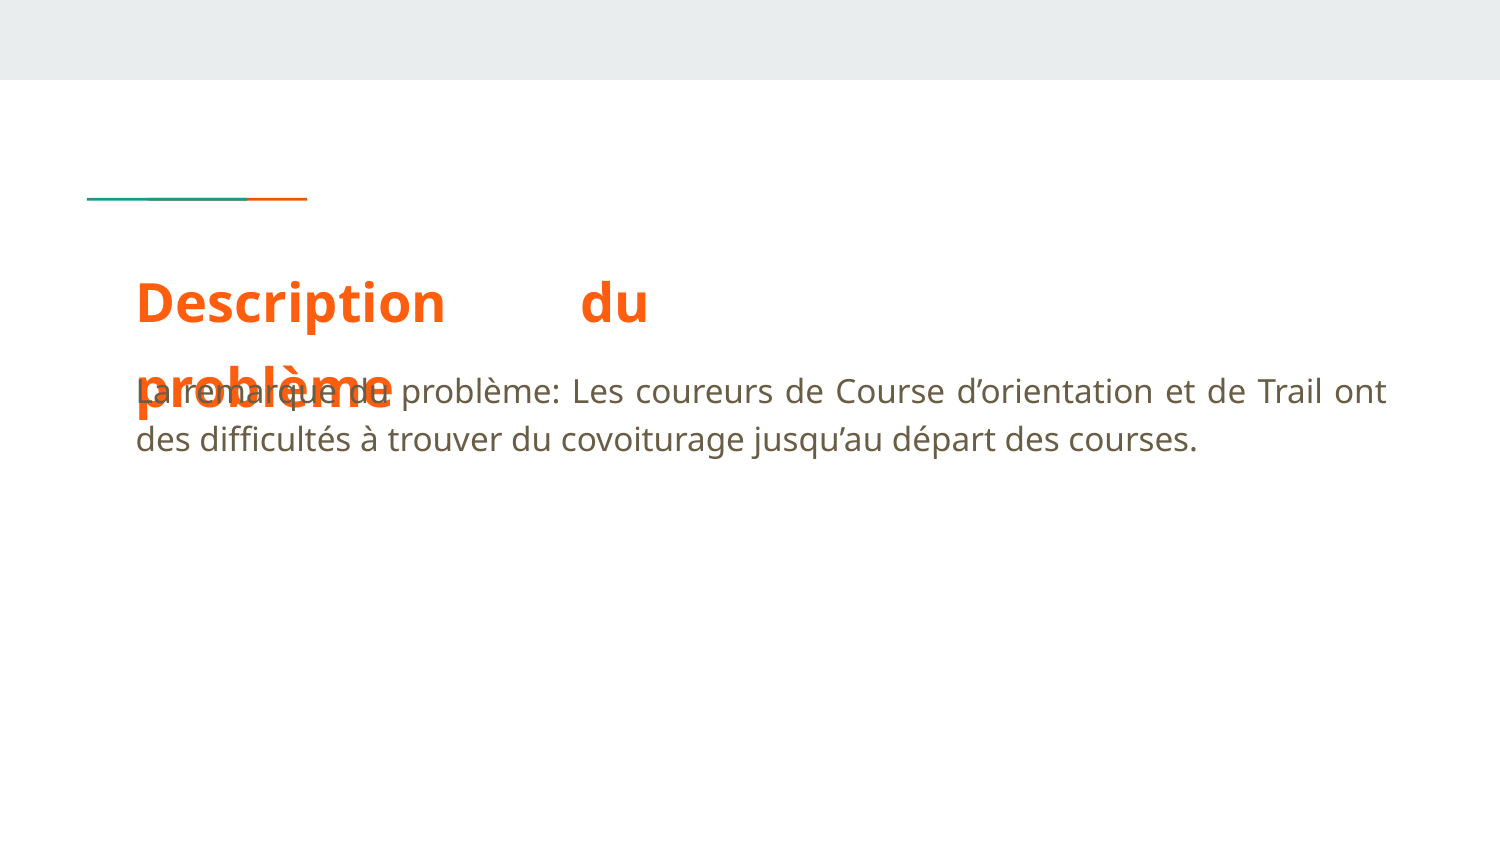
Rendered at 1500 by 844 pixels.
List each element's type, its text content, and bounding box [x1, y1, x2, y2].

text_box Description du problème [120, 234, 666, 315]
text_box La remarque du problème: Les coureurs de Course d’orientation et de Trail ont des difficultés à trouver du covoiturage jusqu’au départ des courses. [120, 347, 1404, 537]
